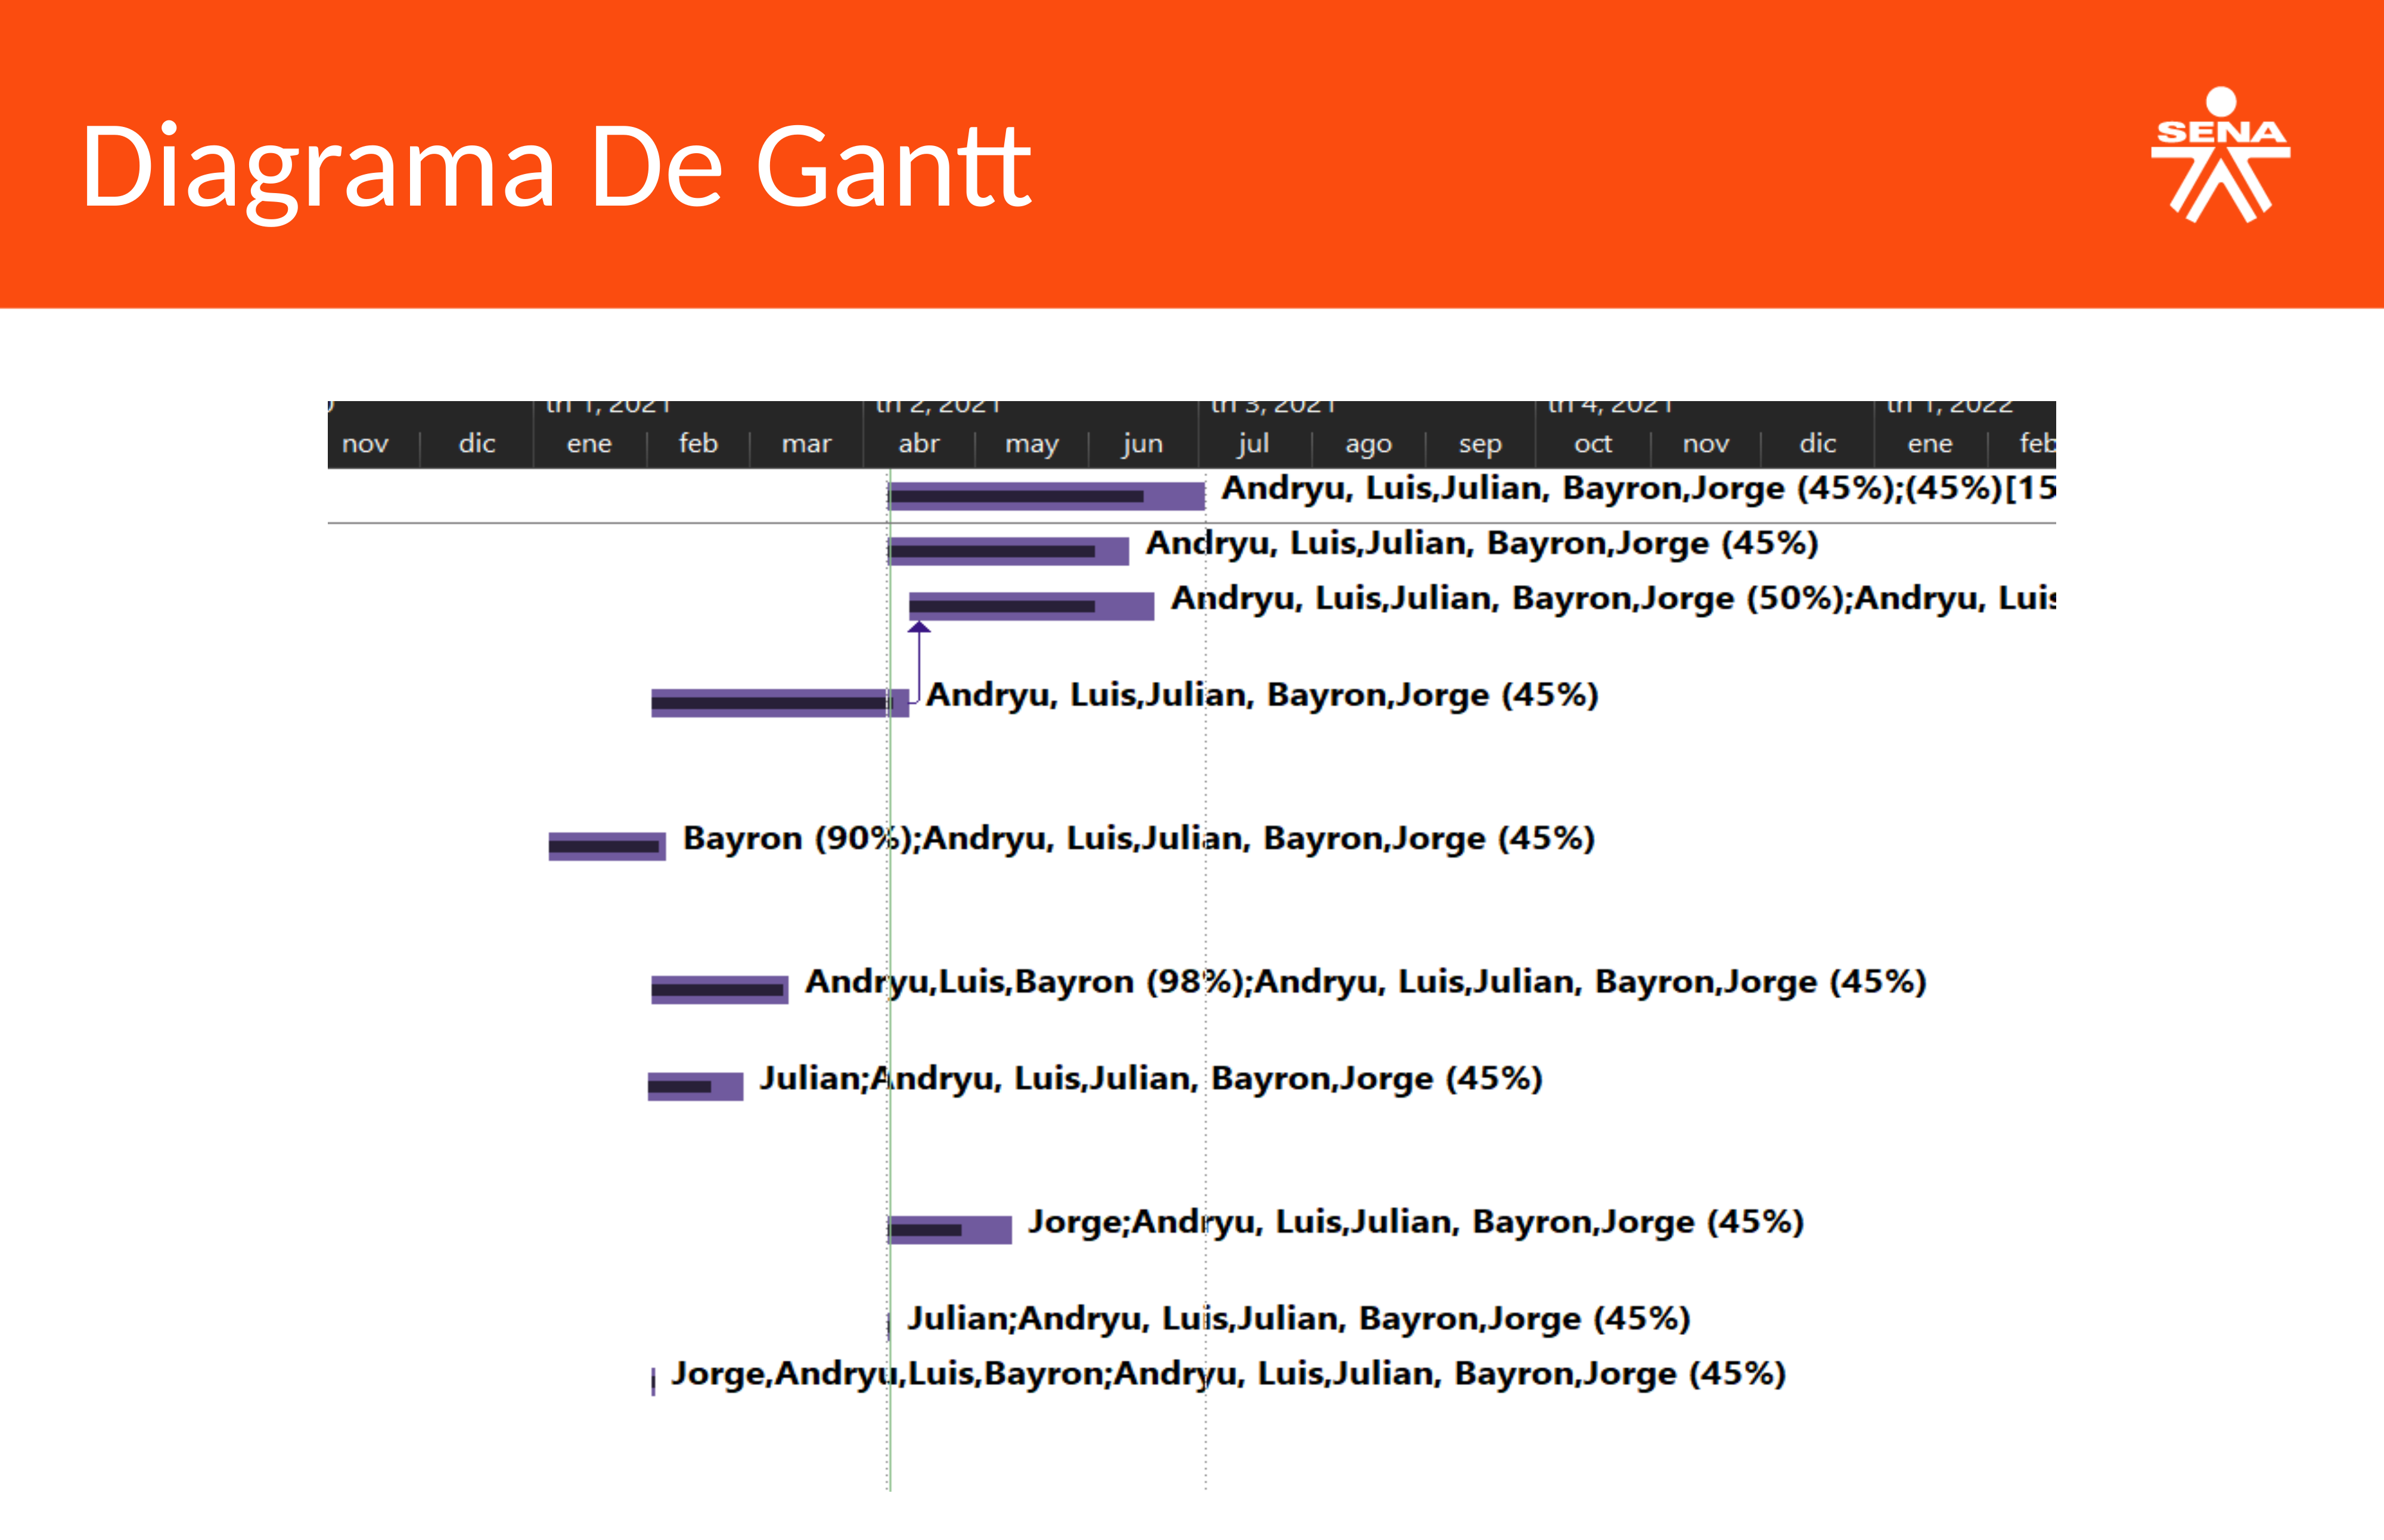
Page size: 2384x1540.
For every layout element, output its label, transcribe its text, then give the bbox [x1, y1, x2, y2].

text_box Diagrama De Gantt [72, 170, 1056, 356]
picture [0, 0, 2384, 1540]
